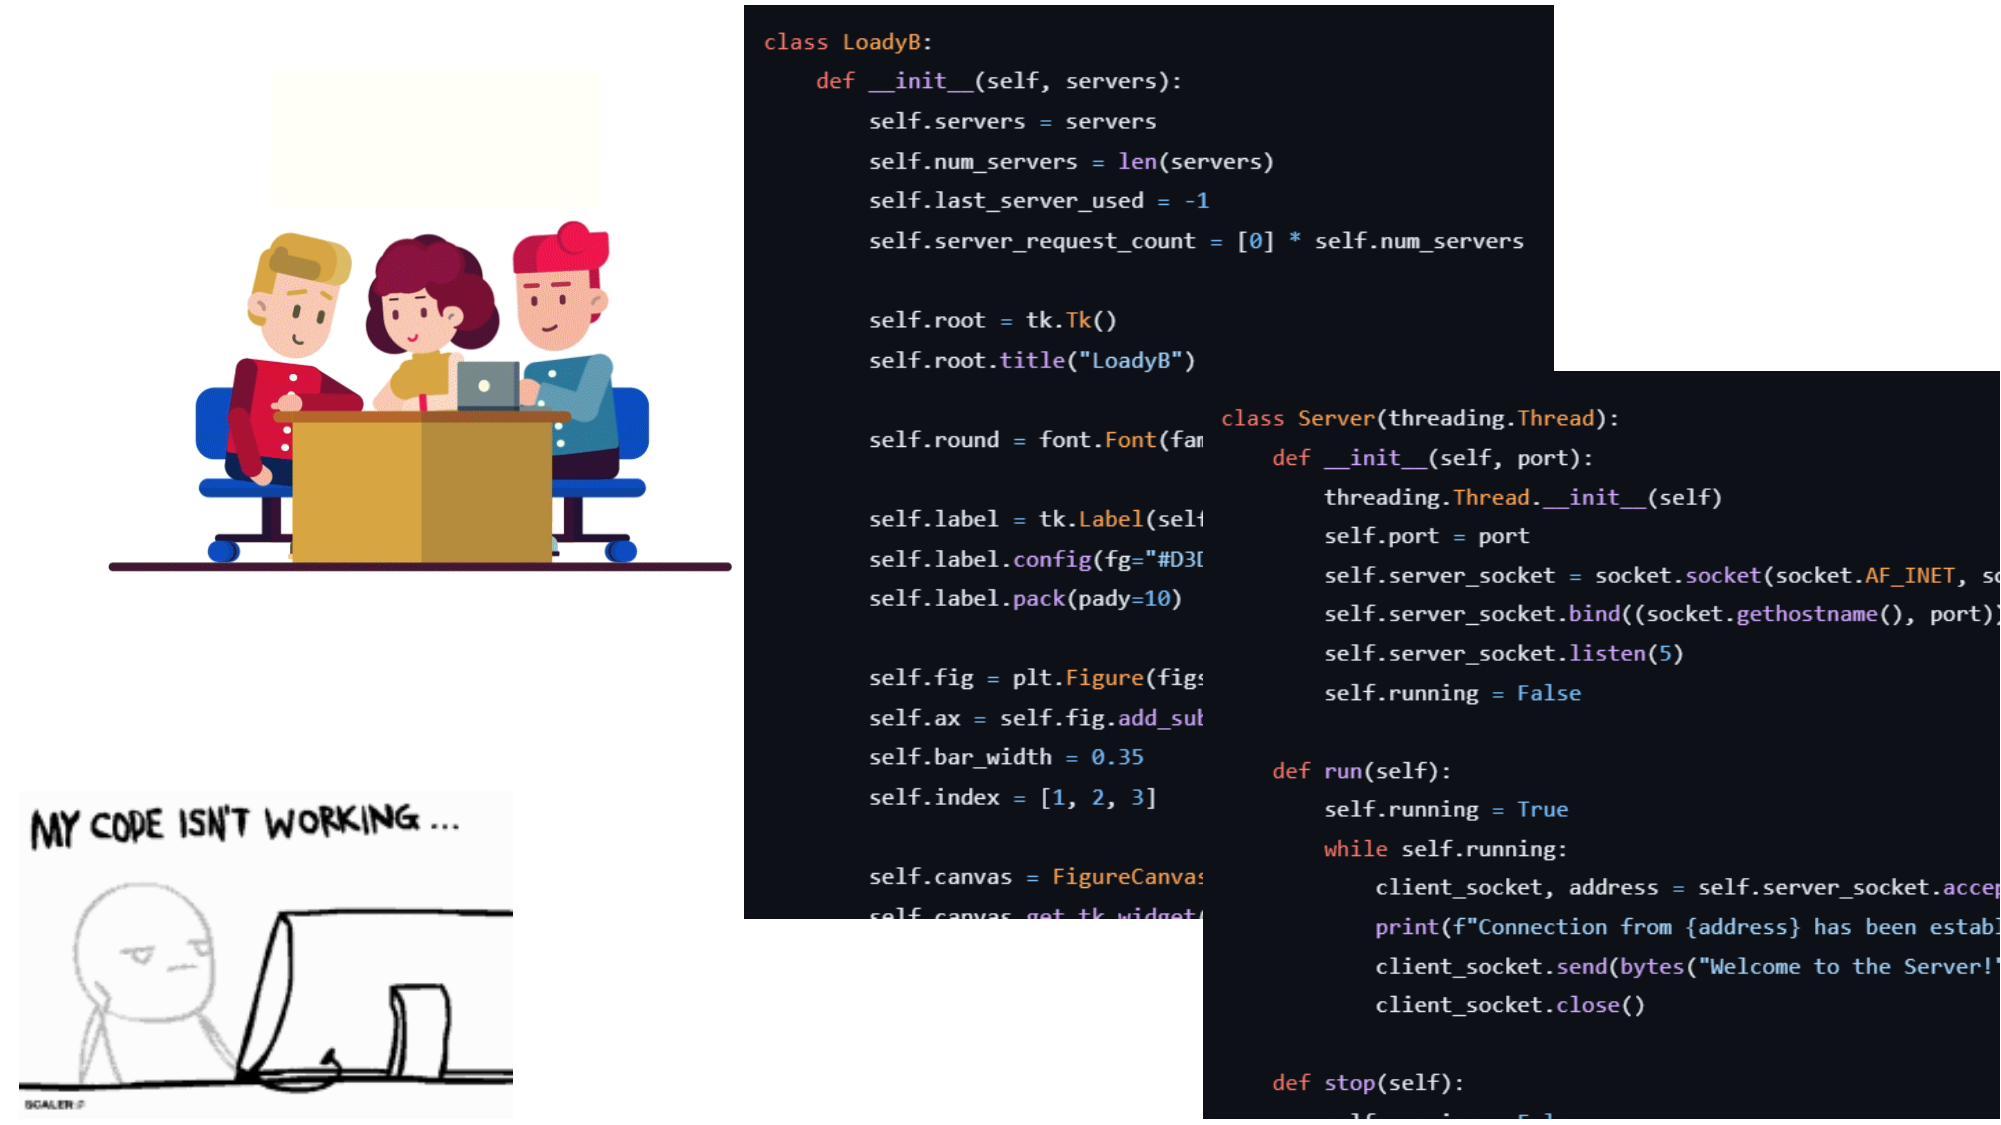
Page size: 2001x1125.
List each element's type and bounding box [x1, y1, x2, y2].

picture [19, 5, 2000, 1119]
list [19, 791, 513, 1119]
